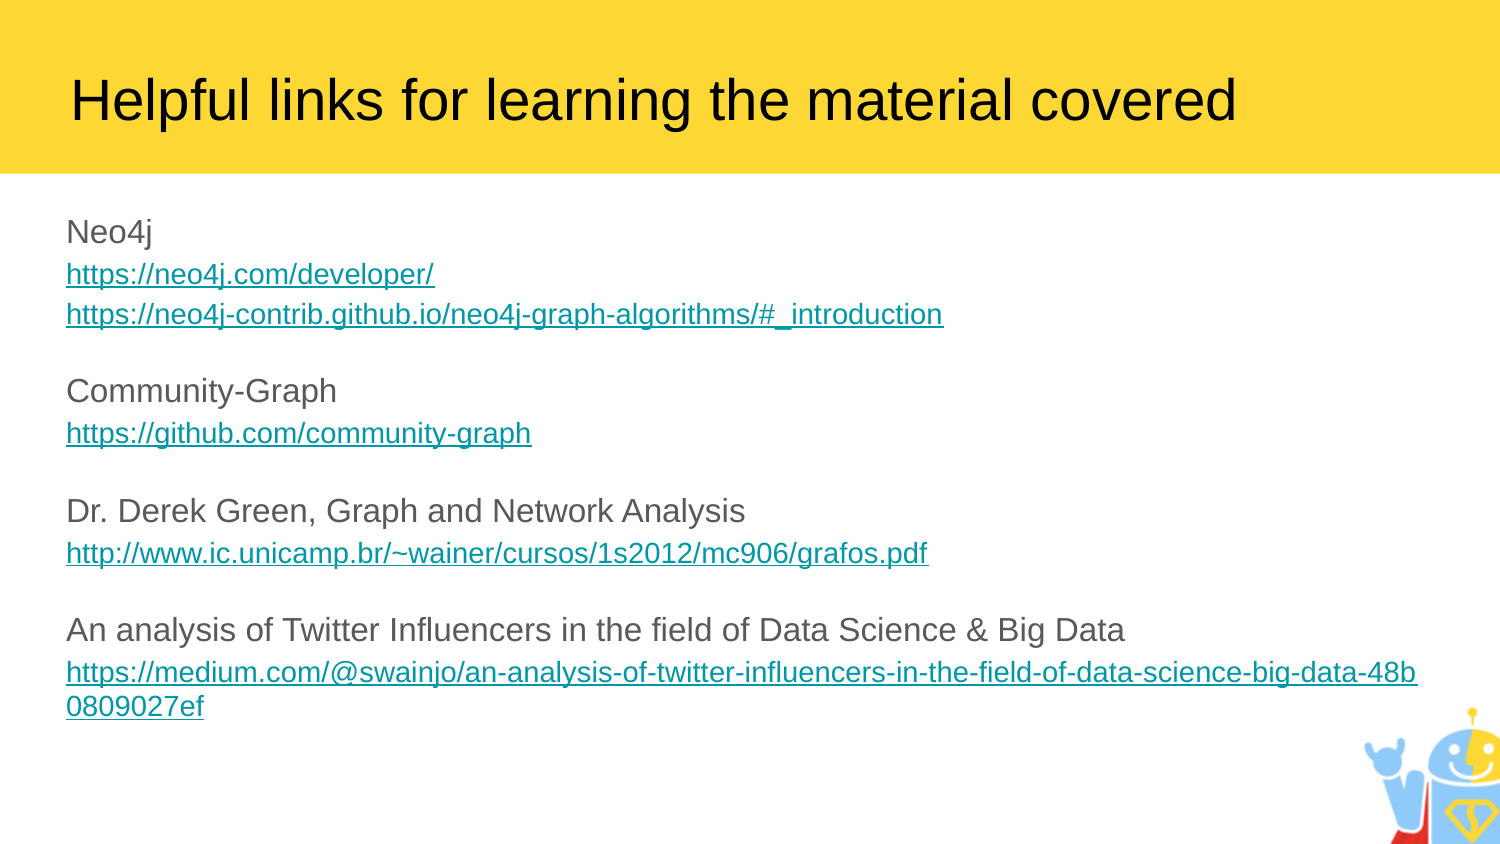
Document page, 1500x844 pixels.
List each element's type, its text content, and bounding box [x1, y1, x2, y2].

picture [1360, 703, 1500, 844]
text_box [224, 265, 256, 316]
title Helpful links for learning the material covered [55, 47, 1453, 142]
list Neo4j https://neo4j.com/developer/ https://neo4j-contrib.github.io/neo4j-graph-algorithms/#_introduction Community-Graph https://github.com/community-graph Dr. Derek Green, Graph and Network Analysis http://www.ic.unicamp.br/~wainer/cursos/1s2012/mc906/grafos.pdf An analysis of Twitter Influencers in the field of Data Science & Big Data https://medium.com/@swainjo/an-analysis-of-twitter-influencers-in-the-field-of-data-science-big-data-48b0809027ef [51, 189, 1449, 750]
